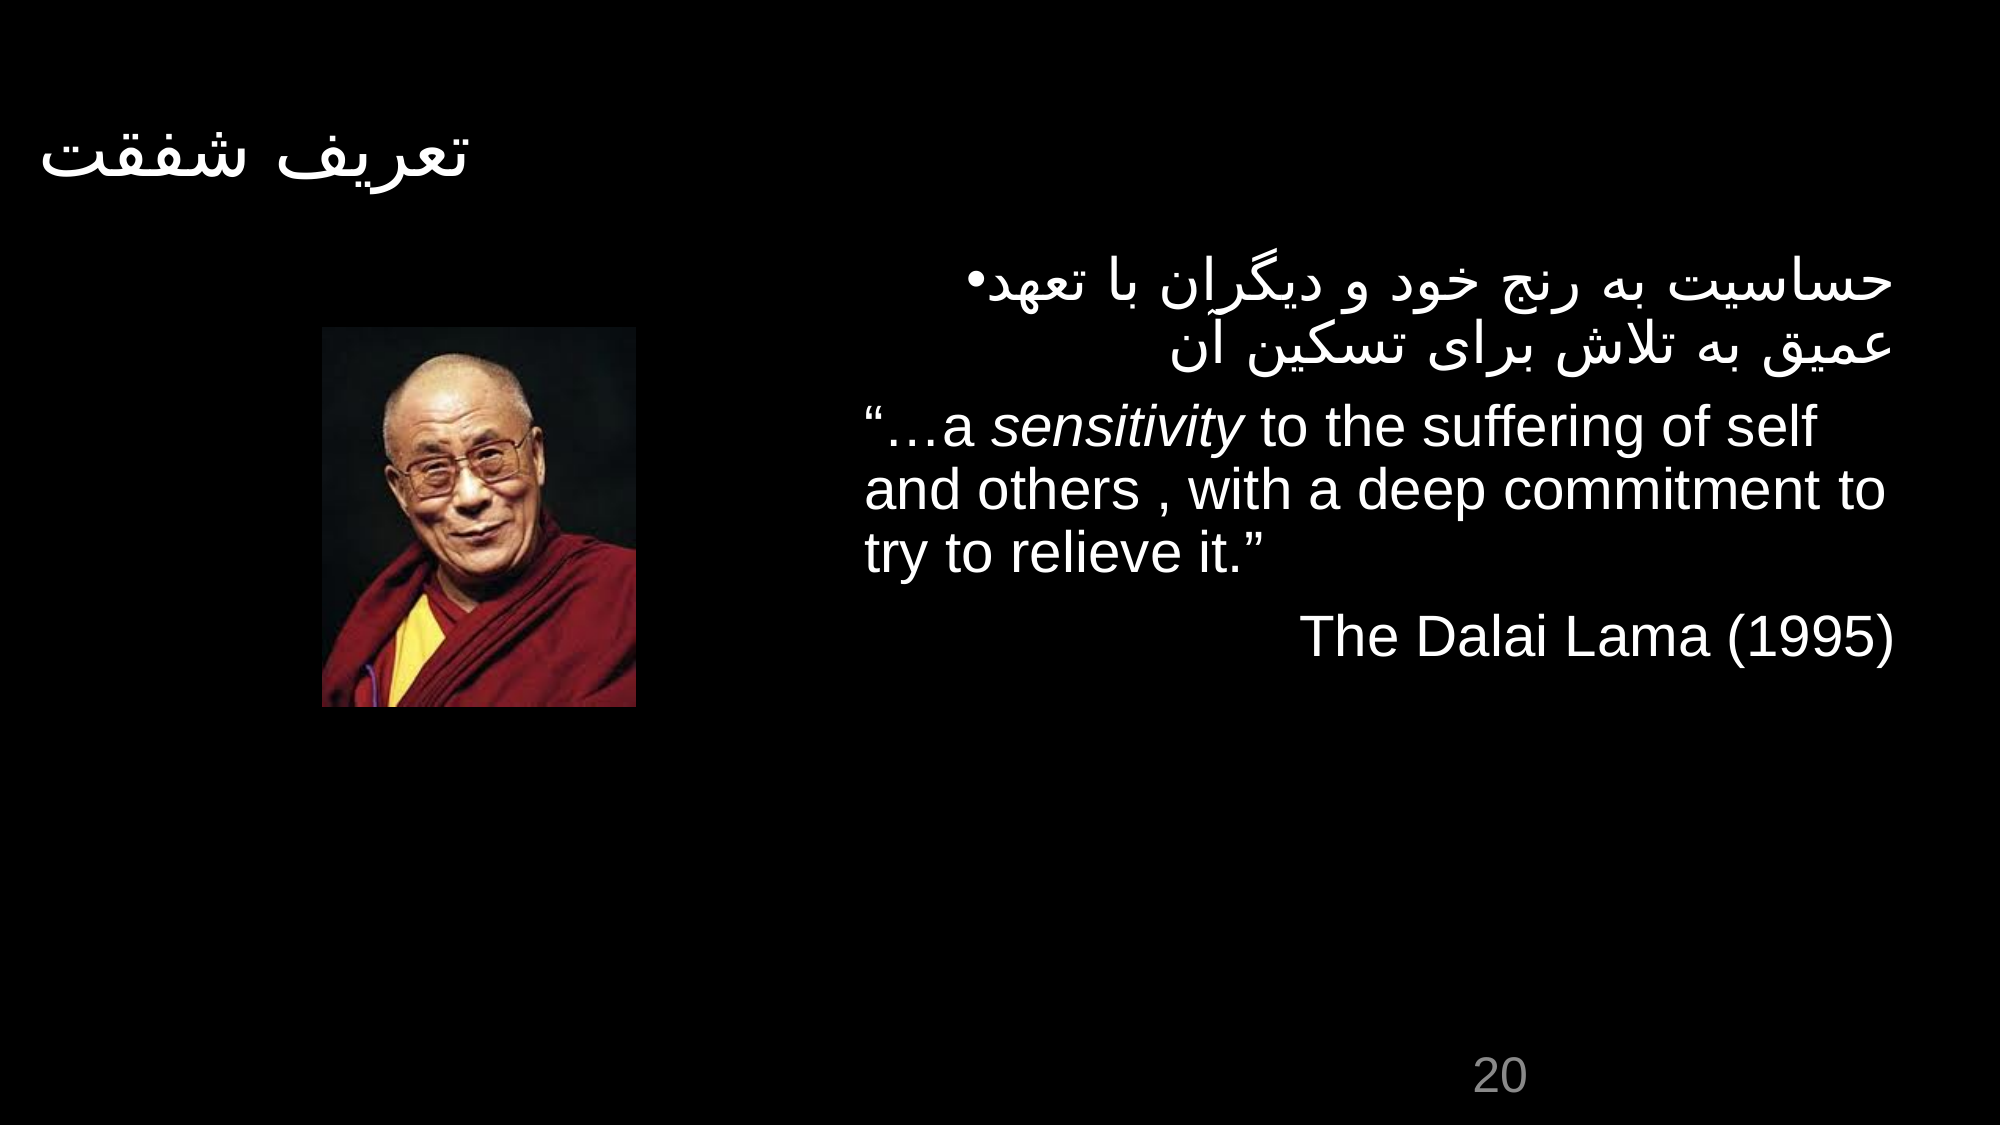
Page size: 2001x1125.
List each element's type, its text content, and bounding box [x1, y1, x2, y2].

picture [322, 327, 636, 707]
title تعریف شفقت [0, 102, 816, 203]
slide_number 20 [1325, 1042, 1675, 1103]
list حساسیت به رنج خود و دیگران با تعهد عمیق به تلاش برای تسکین آن “…a sensitivity to the suffering of self and others , with a deep commitment to try to relieve it.” The Dalai Lama (1995) [849, 242, 1912, 979]
